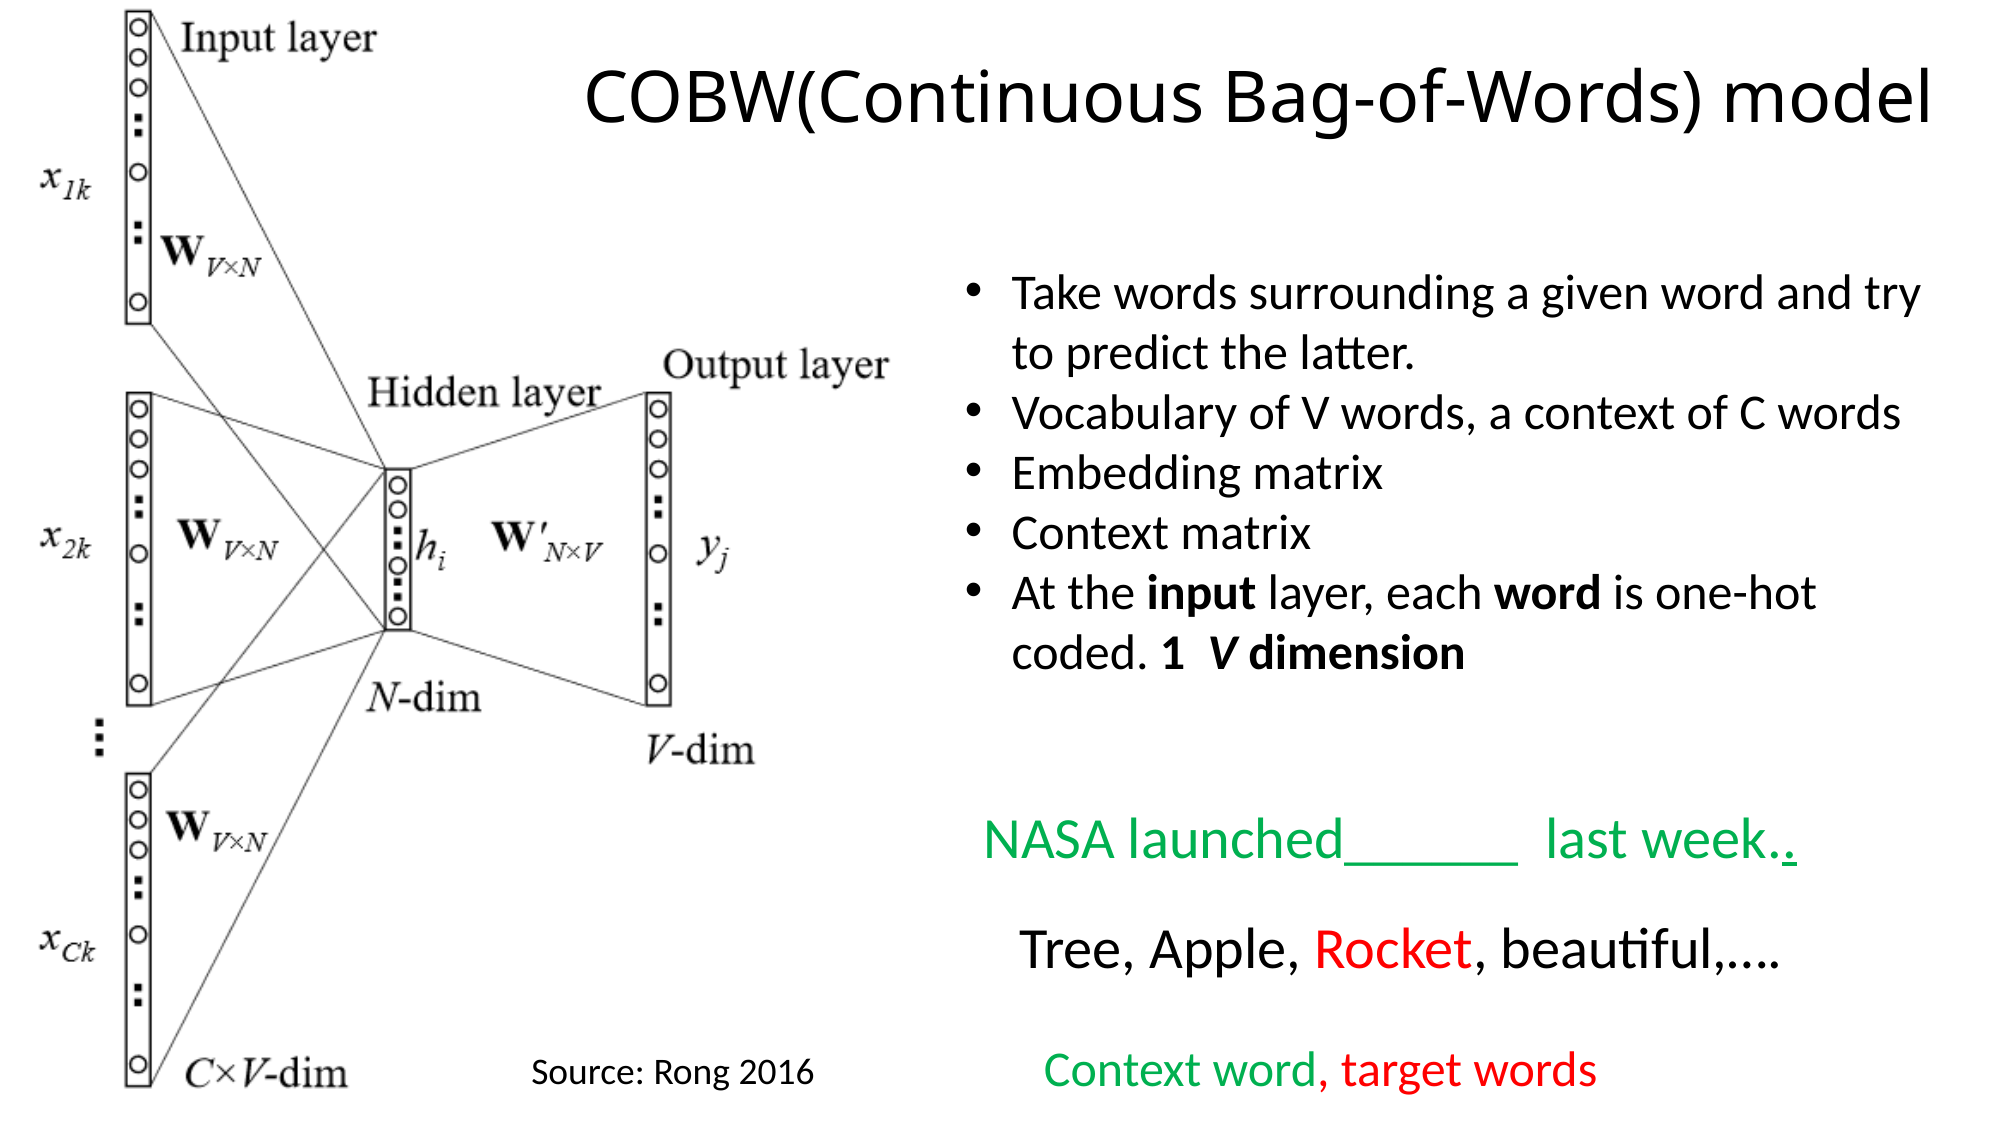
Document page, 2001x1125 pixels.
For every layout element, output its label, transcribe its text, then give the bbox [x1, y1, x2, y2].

title COBW(Continuous Bag-of-Words) model [904, 20, 2000, 180]
text_box Tree, Apple, Rocket, beautiful,…. [1004, 903, 1798, 988]
text_box NASA launched______ last week.. [968, 792, 1812, 878]
picture [25, 0, 904, 1125]
text_box Context word, target words [1029, 1028, 1613, 1104]
